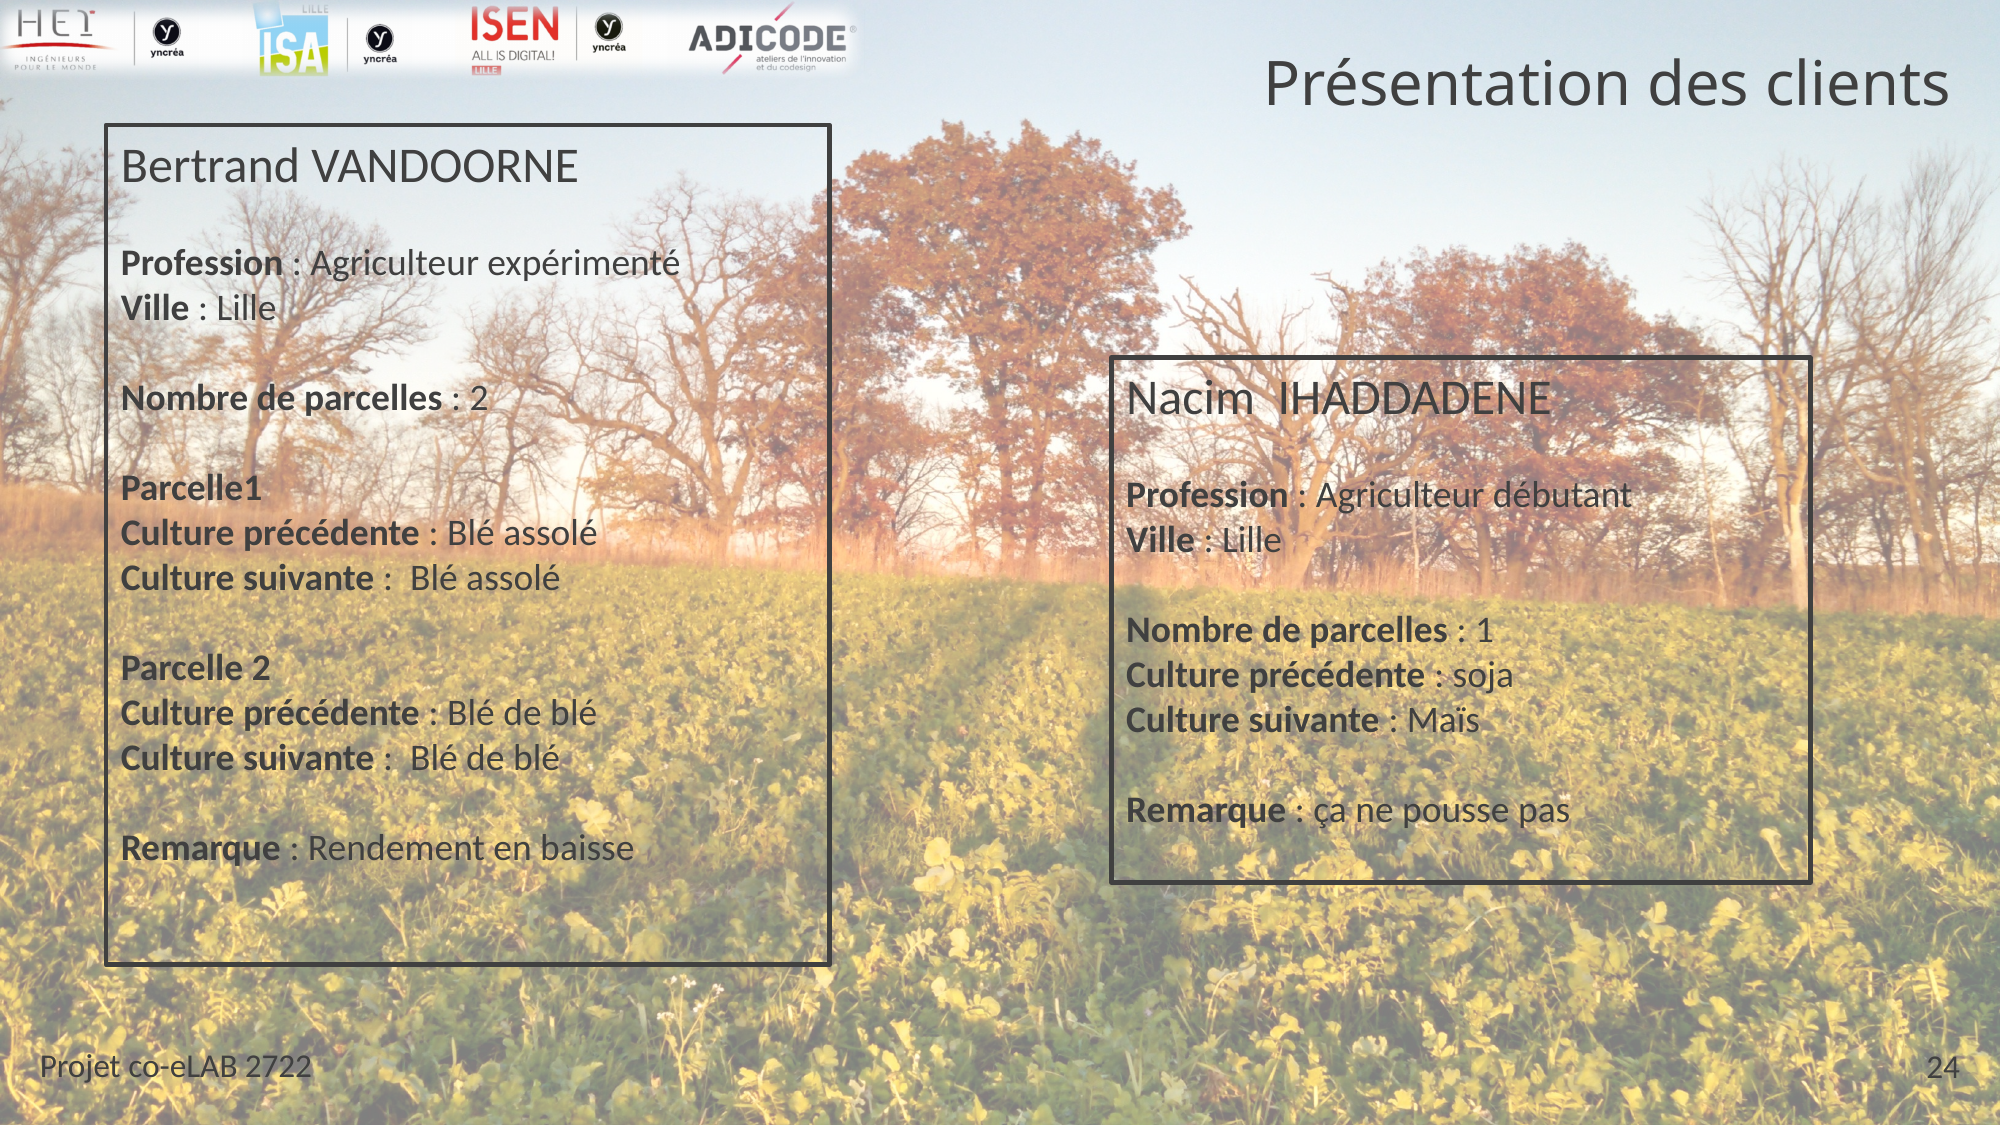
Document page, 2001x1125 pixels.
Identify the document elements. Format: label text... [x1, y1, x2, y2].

title Présentation des clients [1214, 0, 2000, 127]
footer Projet co-eLAB 2722 [24, 1036, 700, 1097]
title A vous de jouer! [0, 9, 855, 72]
text_box Bertrand VANDOORNE Profession : Agriculteur expérimenté Ville : Lille Nombre de parcelles : 2 Parcelle1 Culture précédente : Blé assolé Culture suivante : Blé assolé Parcelle 2 Culture précédente : Blé de blé Culture suivante : Blé de blé Remarque : Rendement en baisse [106, 125, 830, 965]
picture [8, 18, 846, 63]
slide_number 24 [1524, 1035, 1975, 1096]
text_box Nacim IHADDADENE Profession : Agriculteur débutant Ville : Lille Nombre de parcelles : 1 Culture précédente : soja Culture suivante : Maïs Remarque : ça ne pousse pas [1111, 357, 1811, 883]
